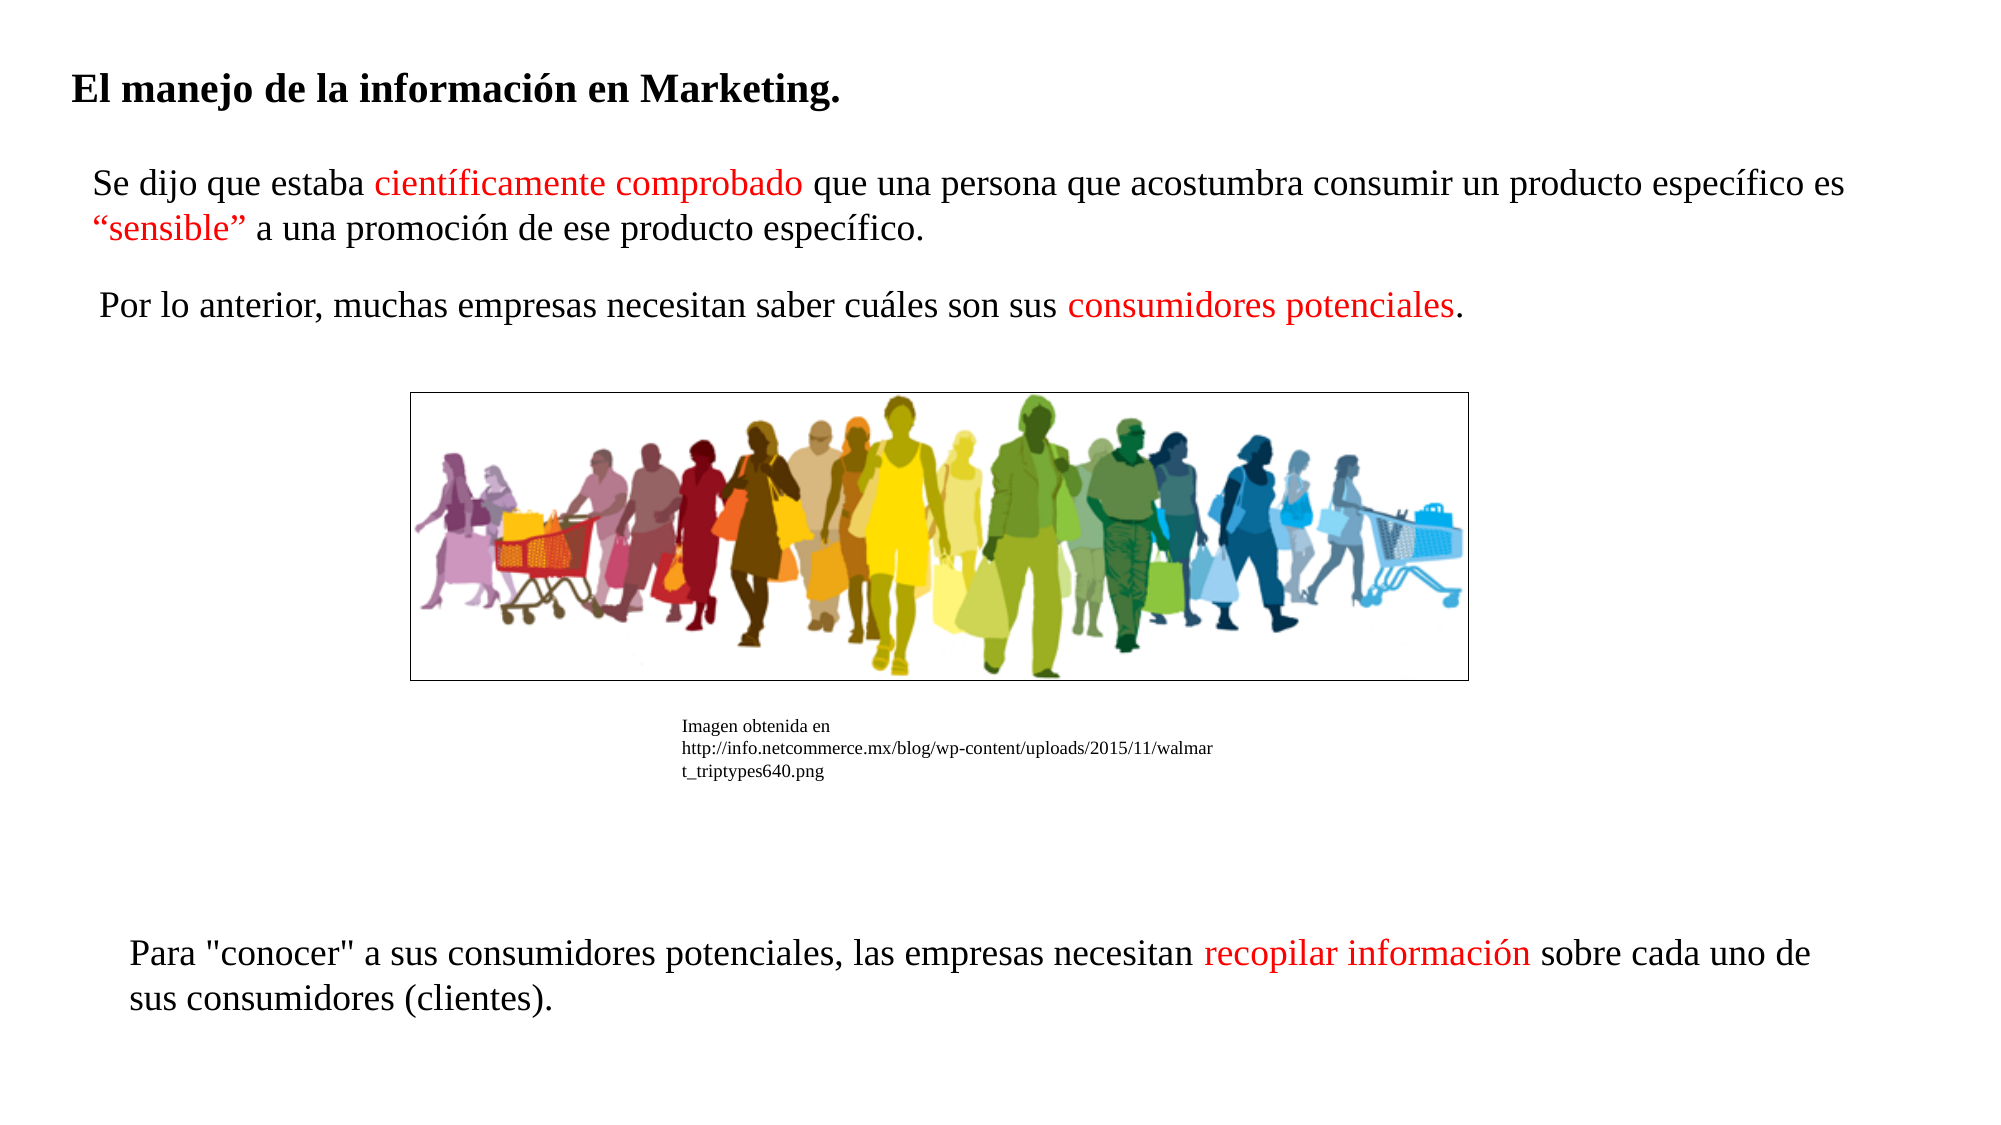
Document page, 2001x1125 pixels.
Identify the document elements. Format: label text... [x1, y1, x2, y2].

text_box Imagen obtenida en http://info.netcommerce.mx/blog/wp-content/uploads/2015/11/walmart_triptypes640.png [667, 705, 1229, 789]
text_box Para "conocer" a sus consumidores potenciales, las empresas necesitan recopilar información sobre cada uno de sus consumidores (clientes). [114, 920, 1842, 1026]
picture [410, 392, 1469, 681]
text_box El manejo de la información en Marketing. [56, 52, 1590, 118]
text_box Se dijo que estaba científicamente comprobado que una persona que acostumbra consumir un producto específico es “sensible” a una promoción de ese producto específico. [77, 150, 1886, 256]
text_box Por lo anterior, muchas empresas necesitan saber cuáles son sus consumidores potenciales. [84, 273, 1811, 333]
